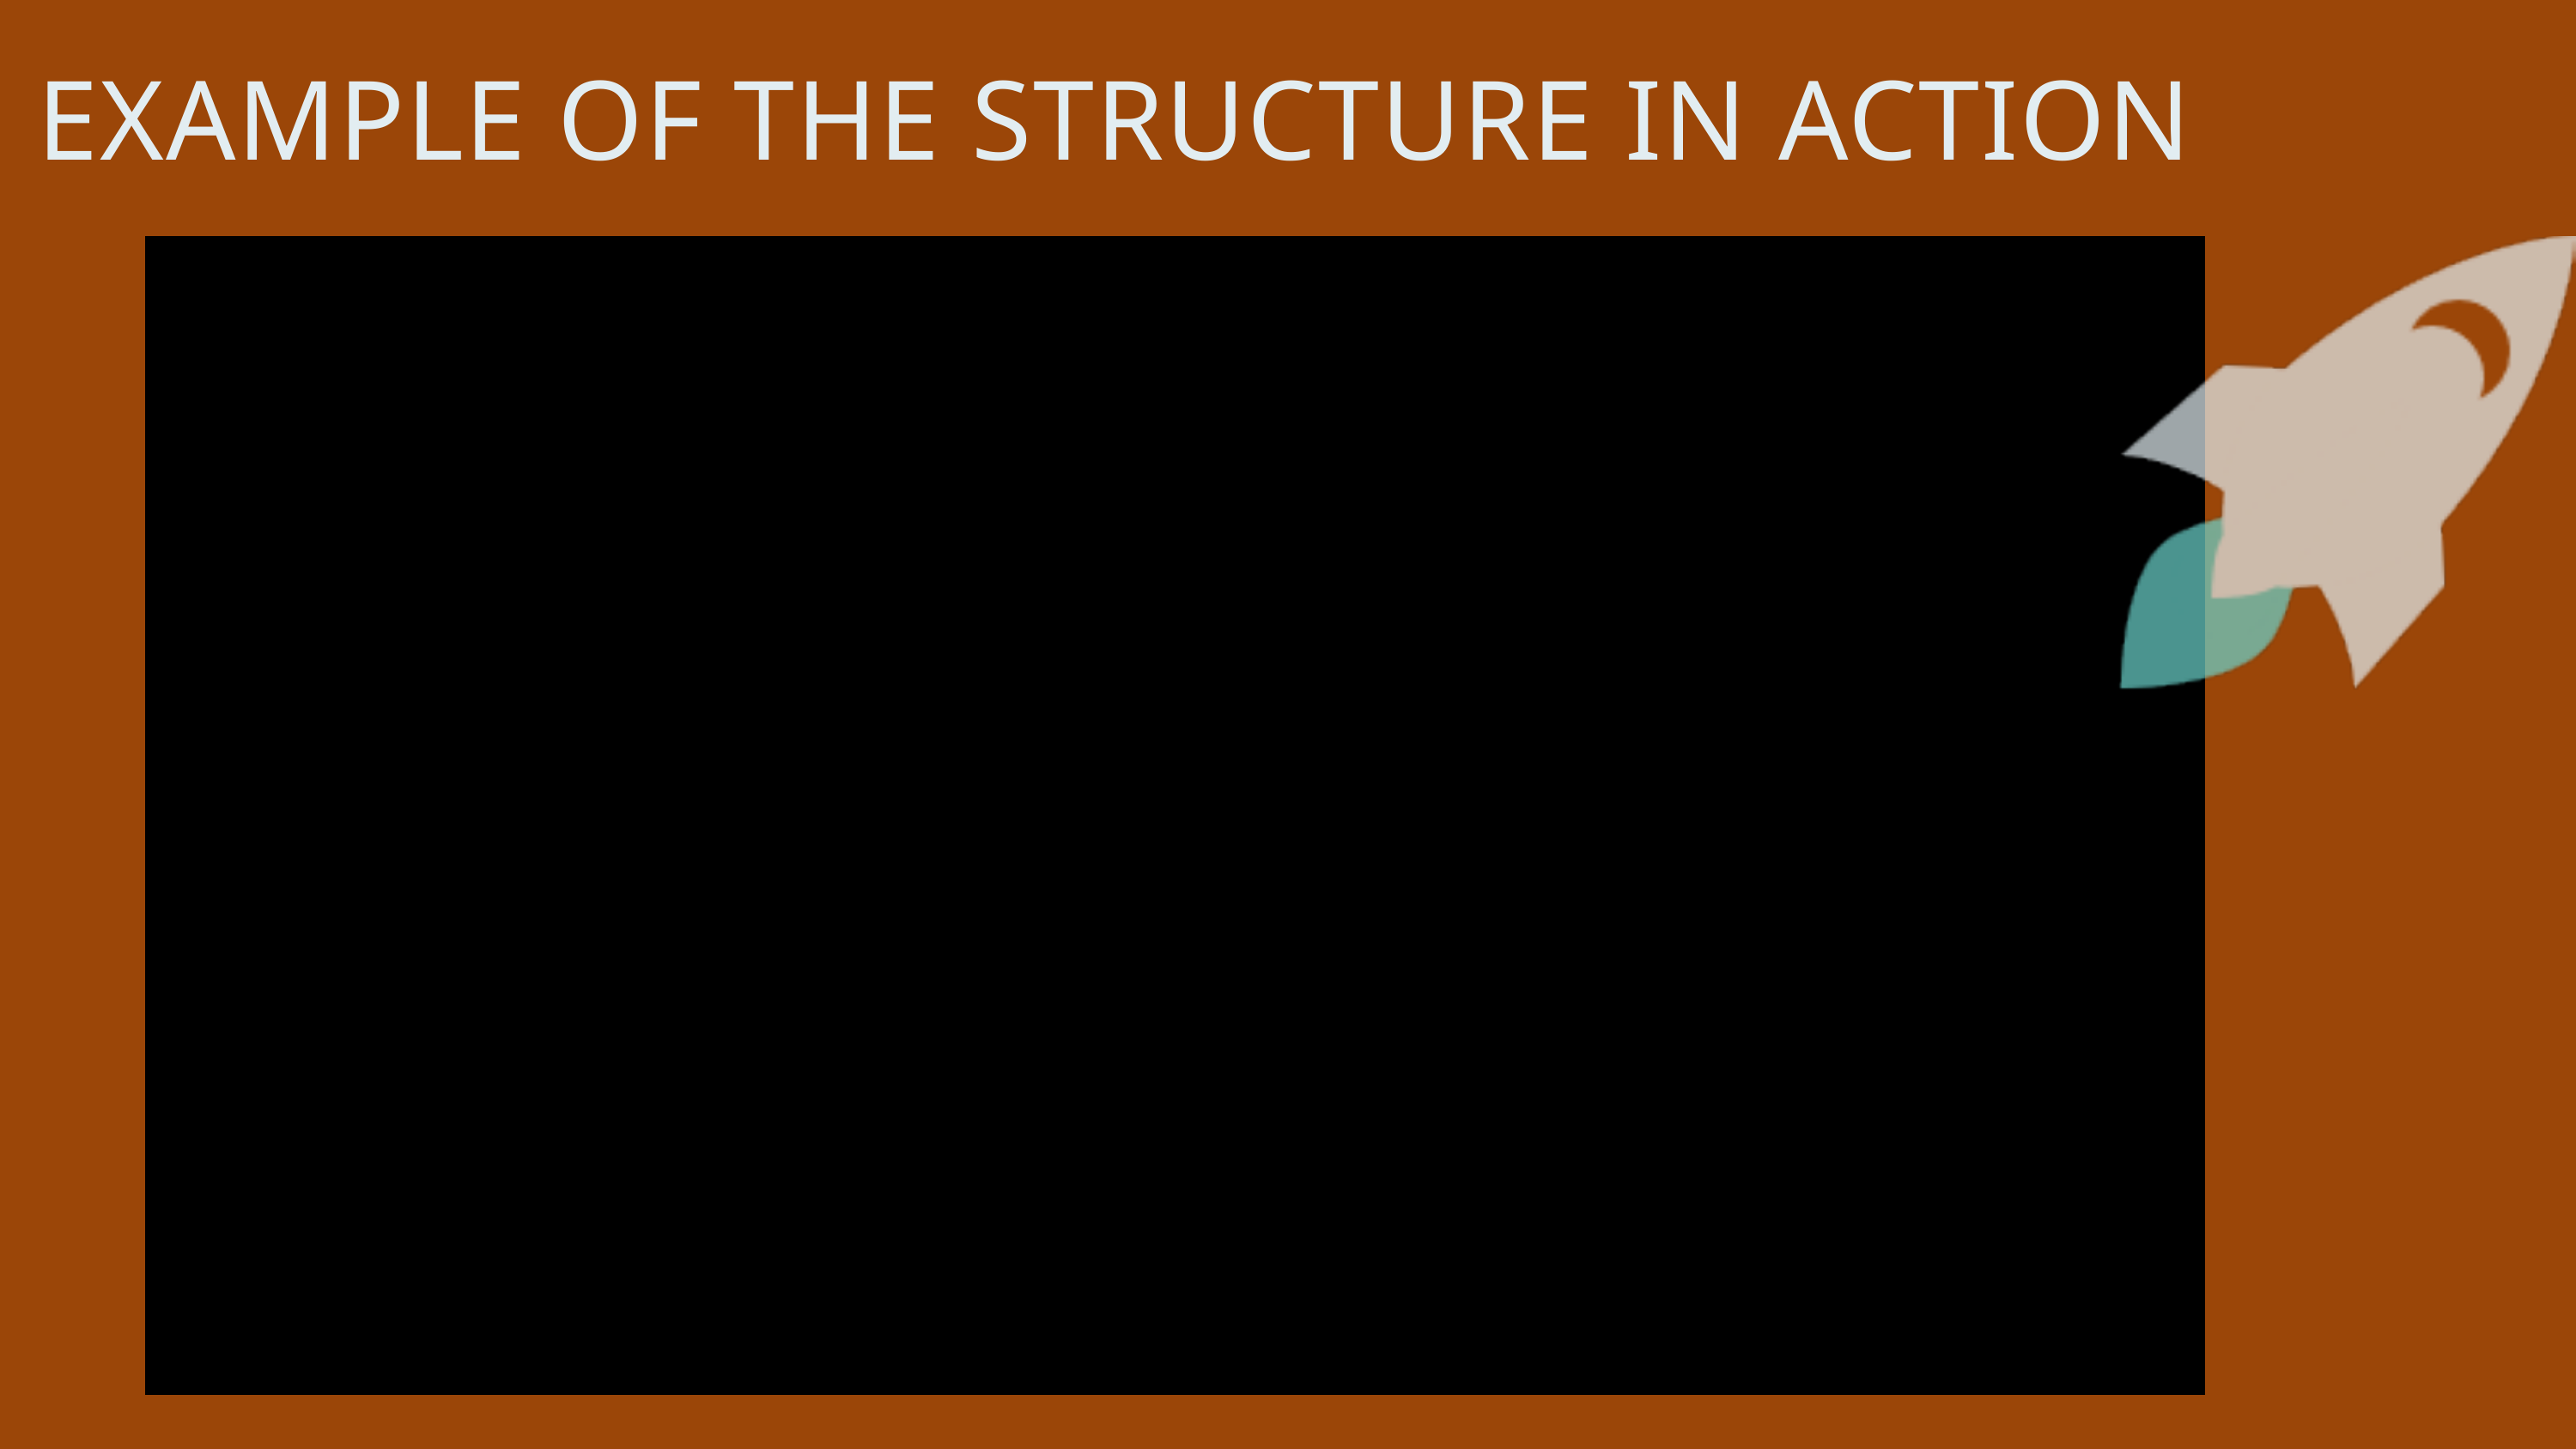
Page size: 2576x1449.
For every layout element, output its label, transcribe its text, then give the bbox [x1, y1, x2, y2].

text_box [144, 235, 2206, 1396]
text_box EXAMPLE OF THE STRUCTURE IN ACTION [37, 51, 2432, 183]
text_box [2206, 236, 2576, 703]
